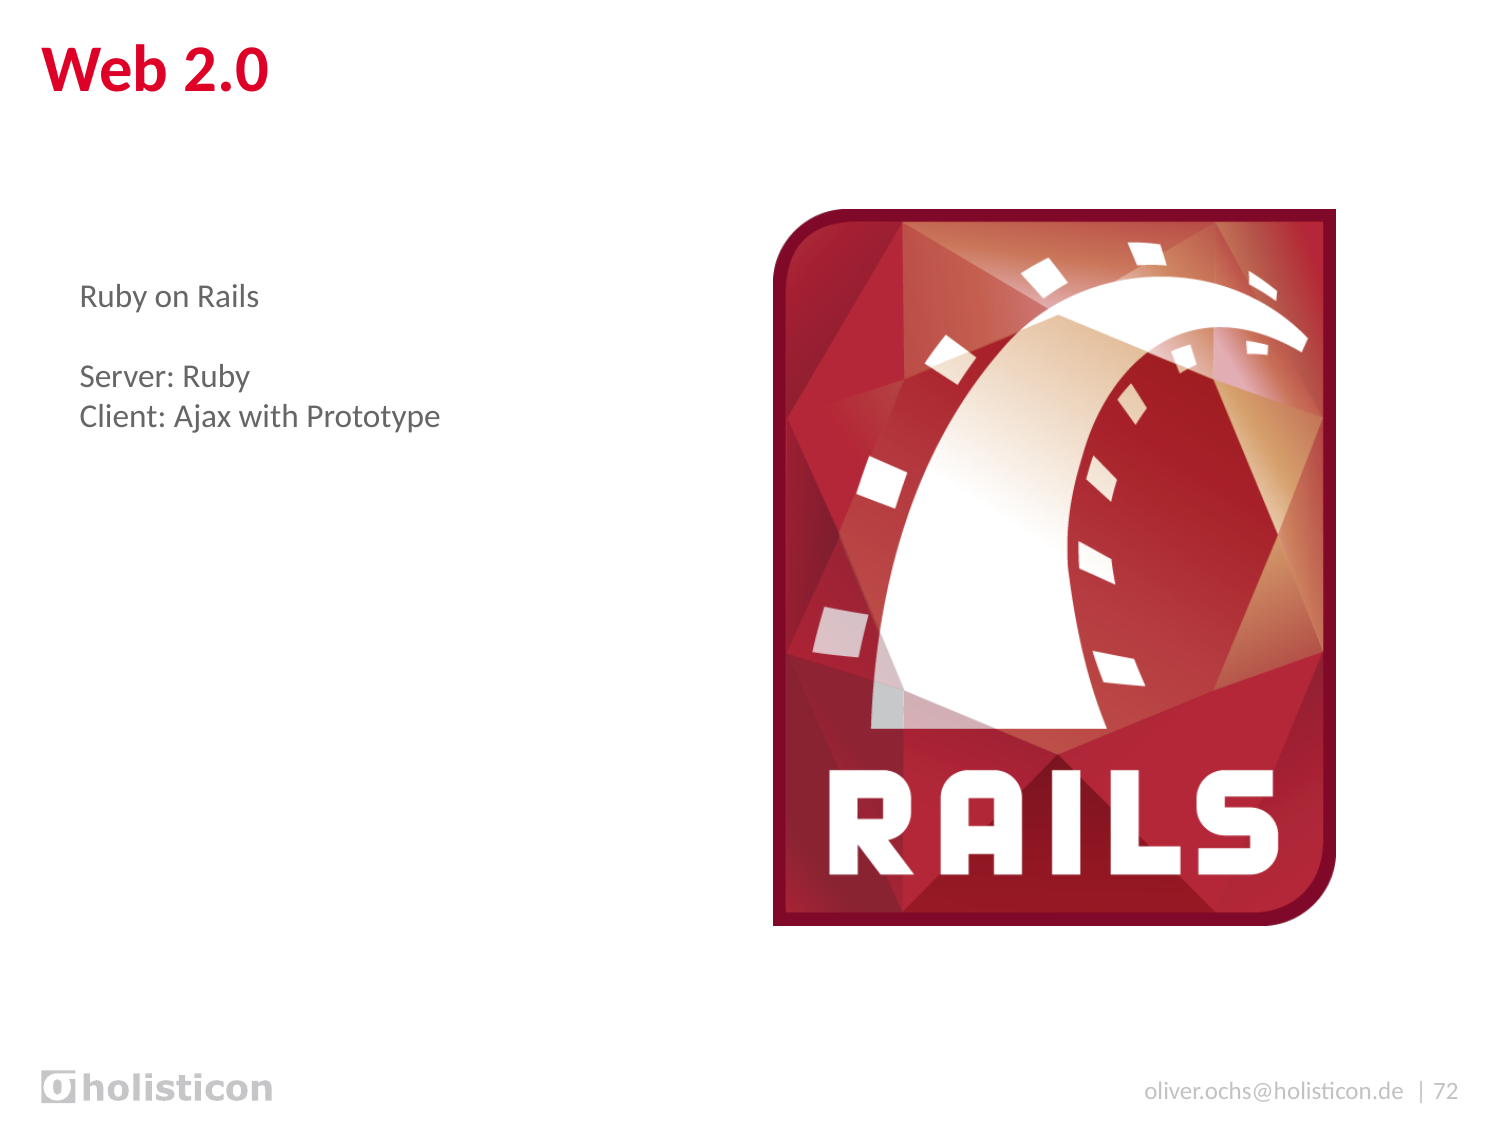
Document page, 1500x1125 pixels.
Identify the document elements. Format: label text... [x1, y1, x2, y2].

text_box Ruby on Rails Server: Ruby Client: Ajax with Prototype [64, 267, 727, 492]
picture [773, 209, 1336, 927]
title Web 2.0 [41, 24, 1436, 188]
